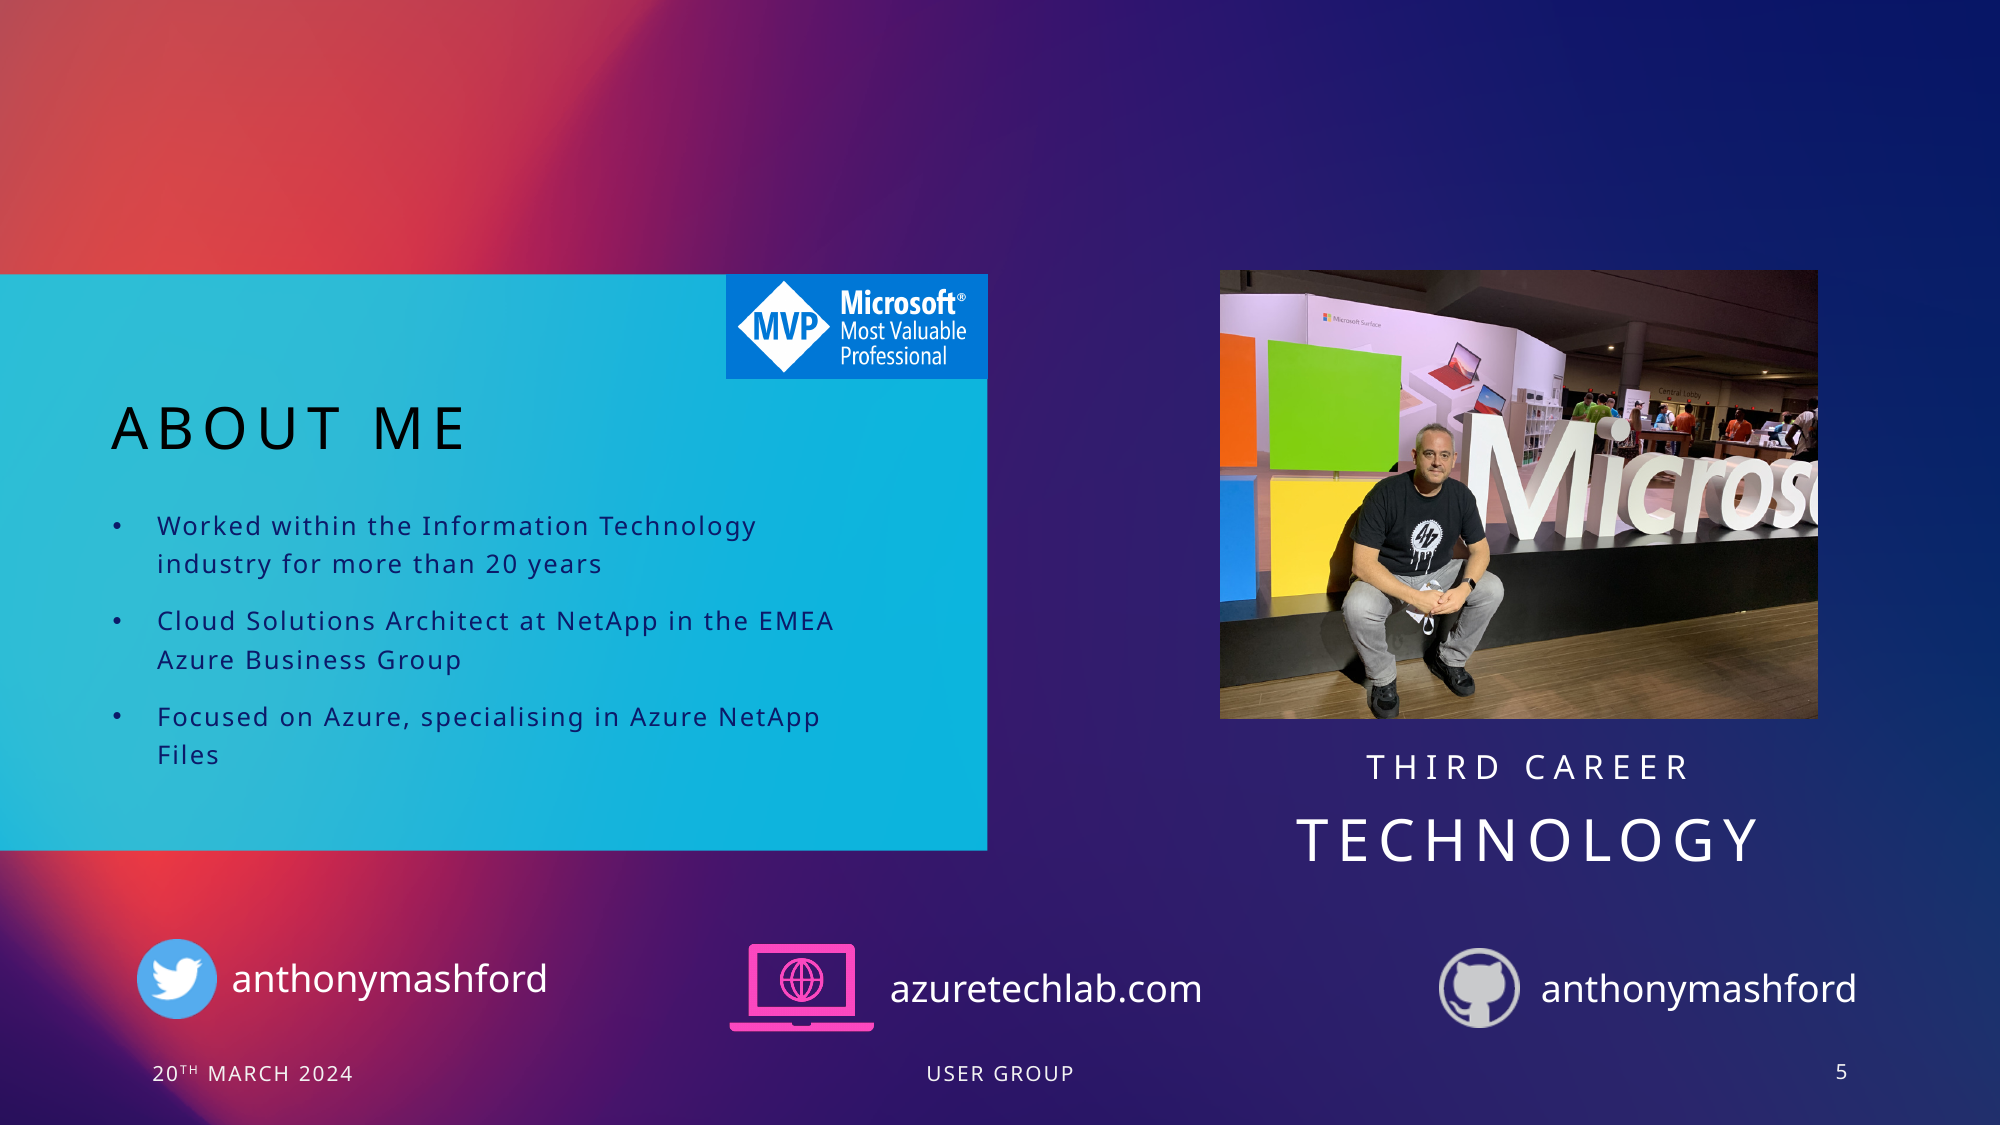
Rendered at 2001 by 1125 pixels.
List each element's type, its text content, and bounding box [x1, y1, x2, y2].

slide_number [137, 1042, 588, 1103]
text_box anthonymashford [217, 948, 604, 1008]
title About Me [0, 274, 988, 851]
text_box anthonymashford [1526, 957, 1913, 1018]
footer User Group [662, 1042, 1338, 1103]
list Worked within the Information Technology industry for more than 20 years​ Cloud Solutions Architect at NetApp in the EMEA Azure Business Group Focused on Azure, specialising in Azure NetApp Files [97, 494, 894, 778]
text_box azuretechlab.com [877, 957, 1262, 1018]
picture [0, 0, 2000, 1125]
slide_number 5 [1412, 1042, 1863, 1103]
text_box Third career Technology [1084, 728, 1969, 914]
